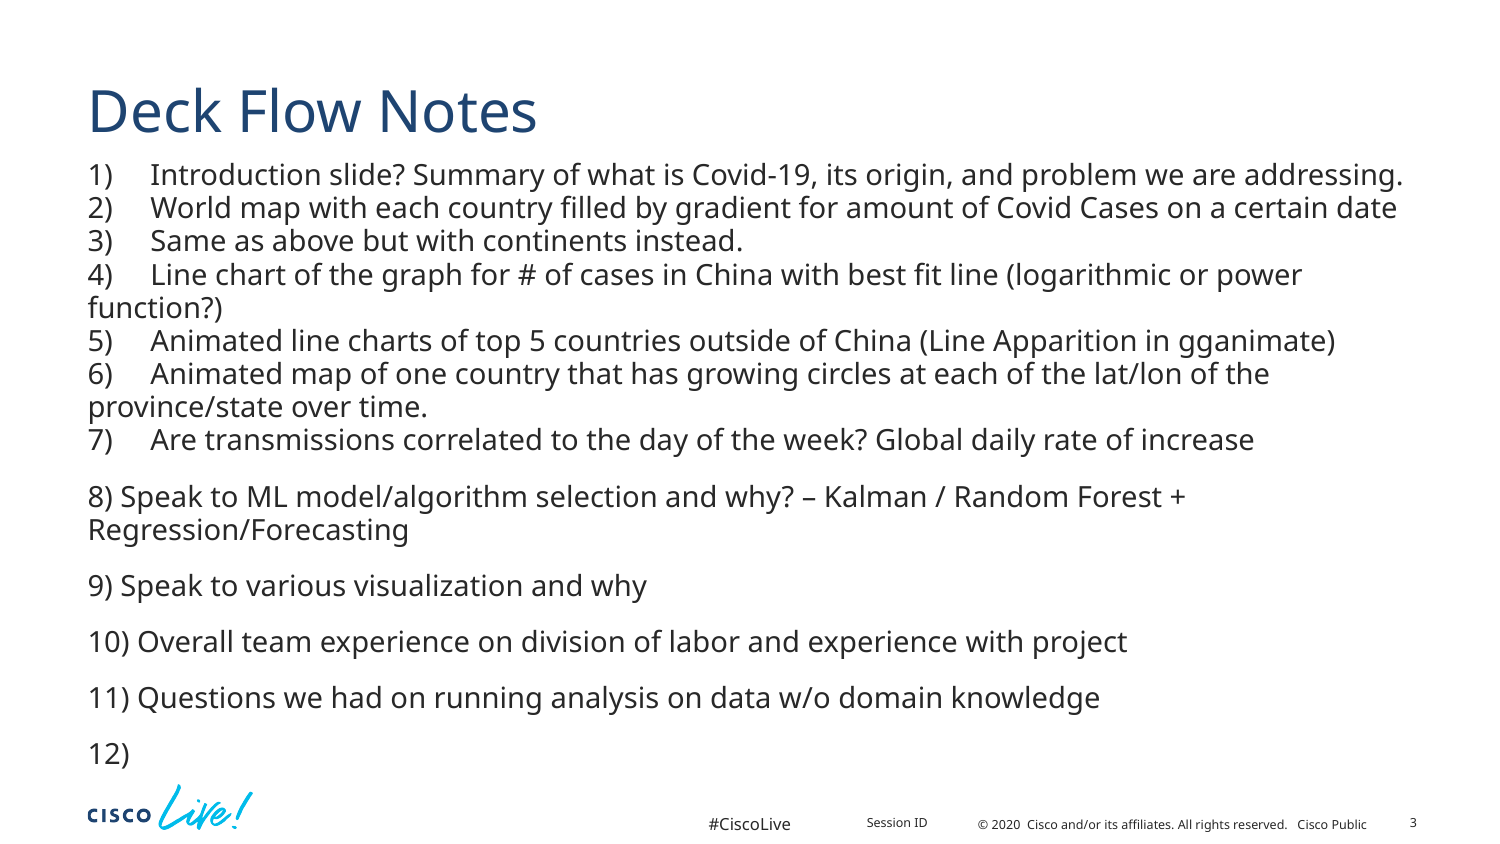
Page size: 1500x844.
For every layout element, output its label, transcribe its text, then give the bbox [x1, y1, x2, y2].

slide_number 3 [1373, 800, 1432, 844]
picture [87, 784, 177, 830]
title Deck Flow Notes [72, 31, 1428, 151]
list 1) Introduction slide? Summary of what is Covid-19, its origin, and problem we are addressing. 2) World map with each country filled by gradient for amount of Covid Cases on a certain date 3) Same as above but with continents instead. 4) Line chart of the graph for # of cases in China with best fit line (logarithmic or power function?) 5) Animated line charts of top 5 countries outside of China (Line Apparition in gganimate) 6) Animated map of one country that has growing circles at each of the lat/lon of the province/state over time. 7) Are transmissions correlated to the day of the week? Global daily rate of increase 8) Speak to ML model/algorithm selection and why? – Kalman / Random Forest + Regression/Forecasting 9) Speak to various visualization and why 10) Overall team experience on division of labor and experience with project 11) Questions we had on running analysis on data w/o domain knowledge 12) [72, 151, 1428, 776]
footer Session ID [856, 811, 975, 838]
picture [163, 784, 253, 830]
picture [169, 819, 197, 830]
